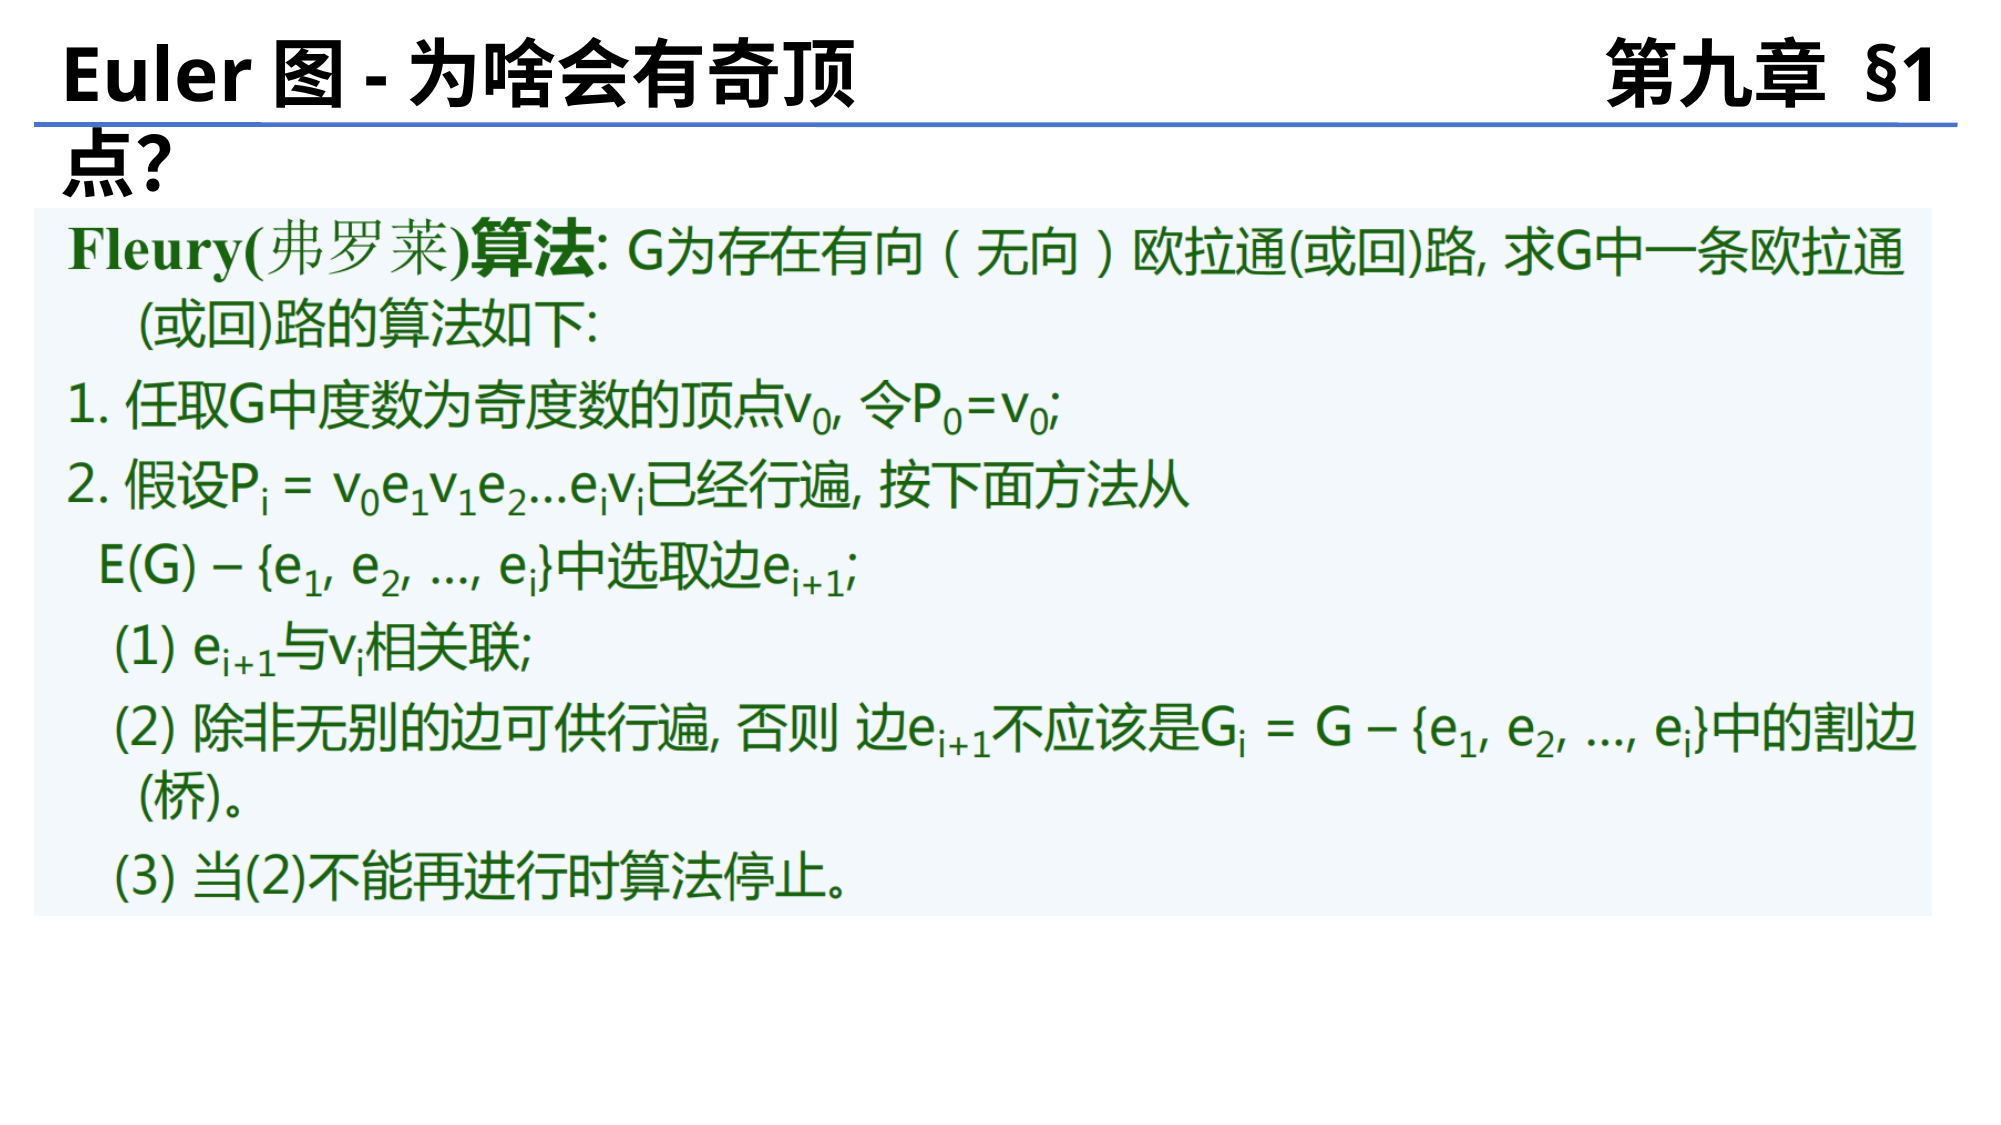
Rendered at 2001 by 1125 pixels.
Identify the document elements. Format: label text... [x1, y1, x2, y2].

text_box Euler图-为啥会有奇顶点？ [46, 126, 932, 208]
text_box Euler图-为啥会有奇顶点？ [46, 18, 932, 124]
picture [33, 208, 1933, 917]
text_box 第九章 §1 [1576, 19, 1958, 124]
